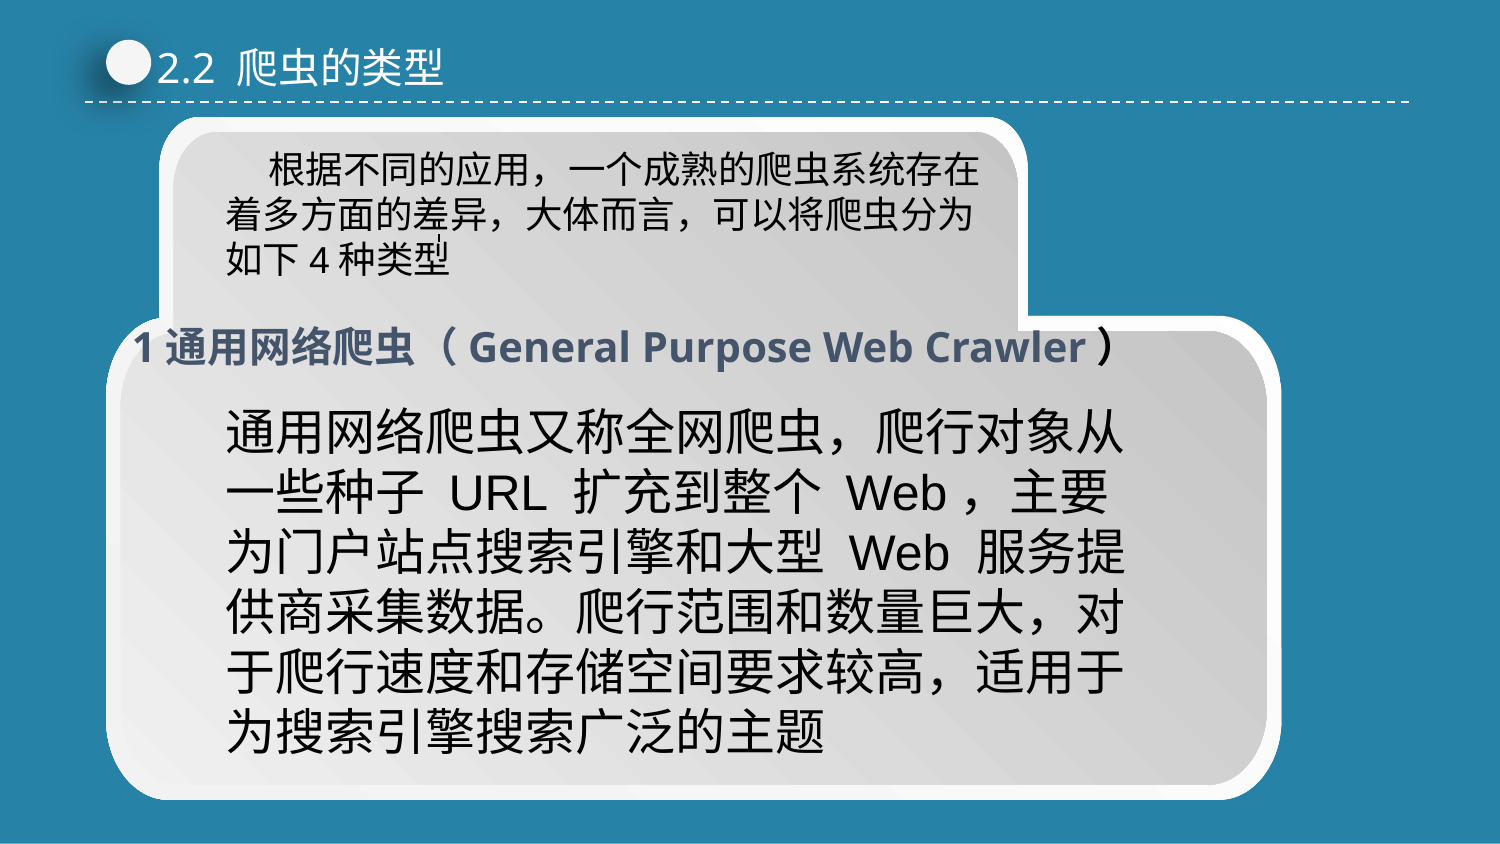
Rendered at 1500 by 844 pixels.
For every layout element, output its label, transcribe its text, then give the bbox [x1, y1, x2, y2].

text_box [105, 38, 141, 86]
text_box 2.2 爬虫的类型 [141, 33, 461, 99]
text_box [106, 117, 1282, 800]
